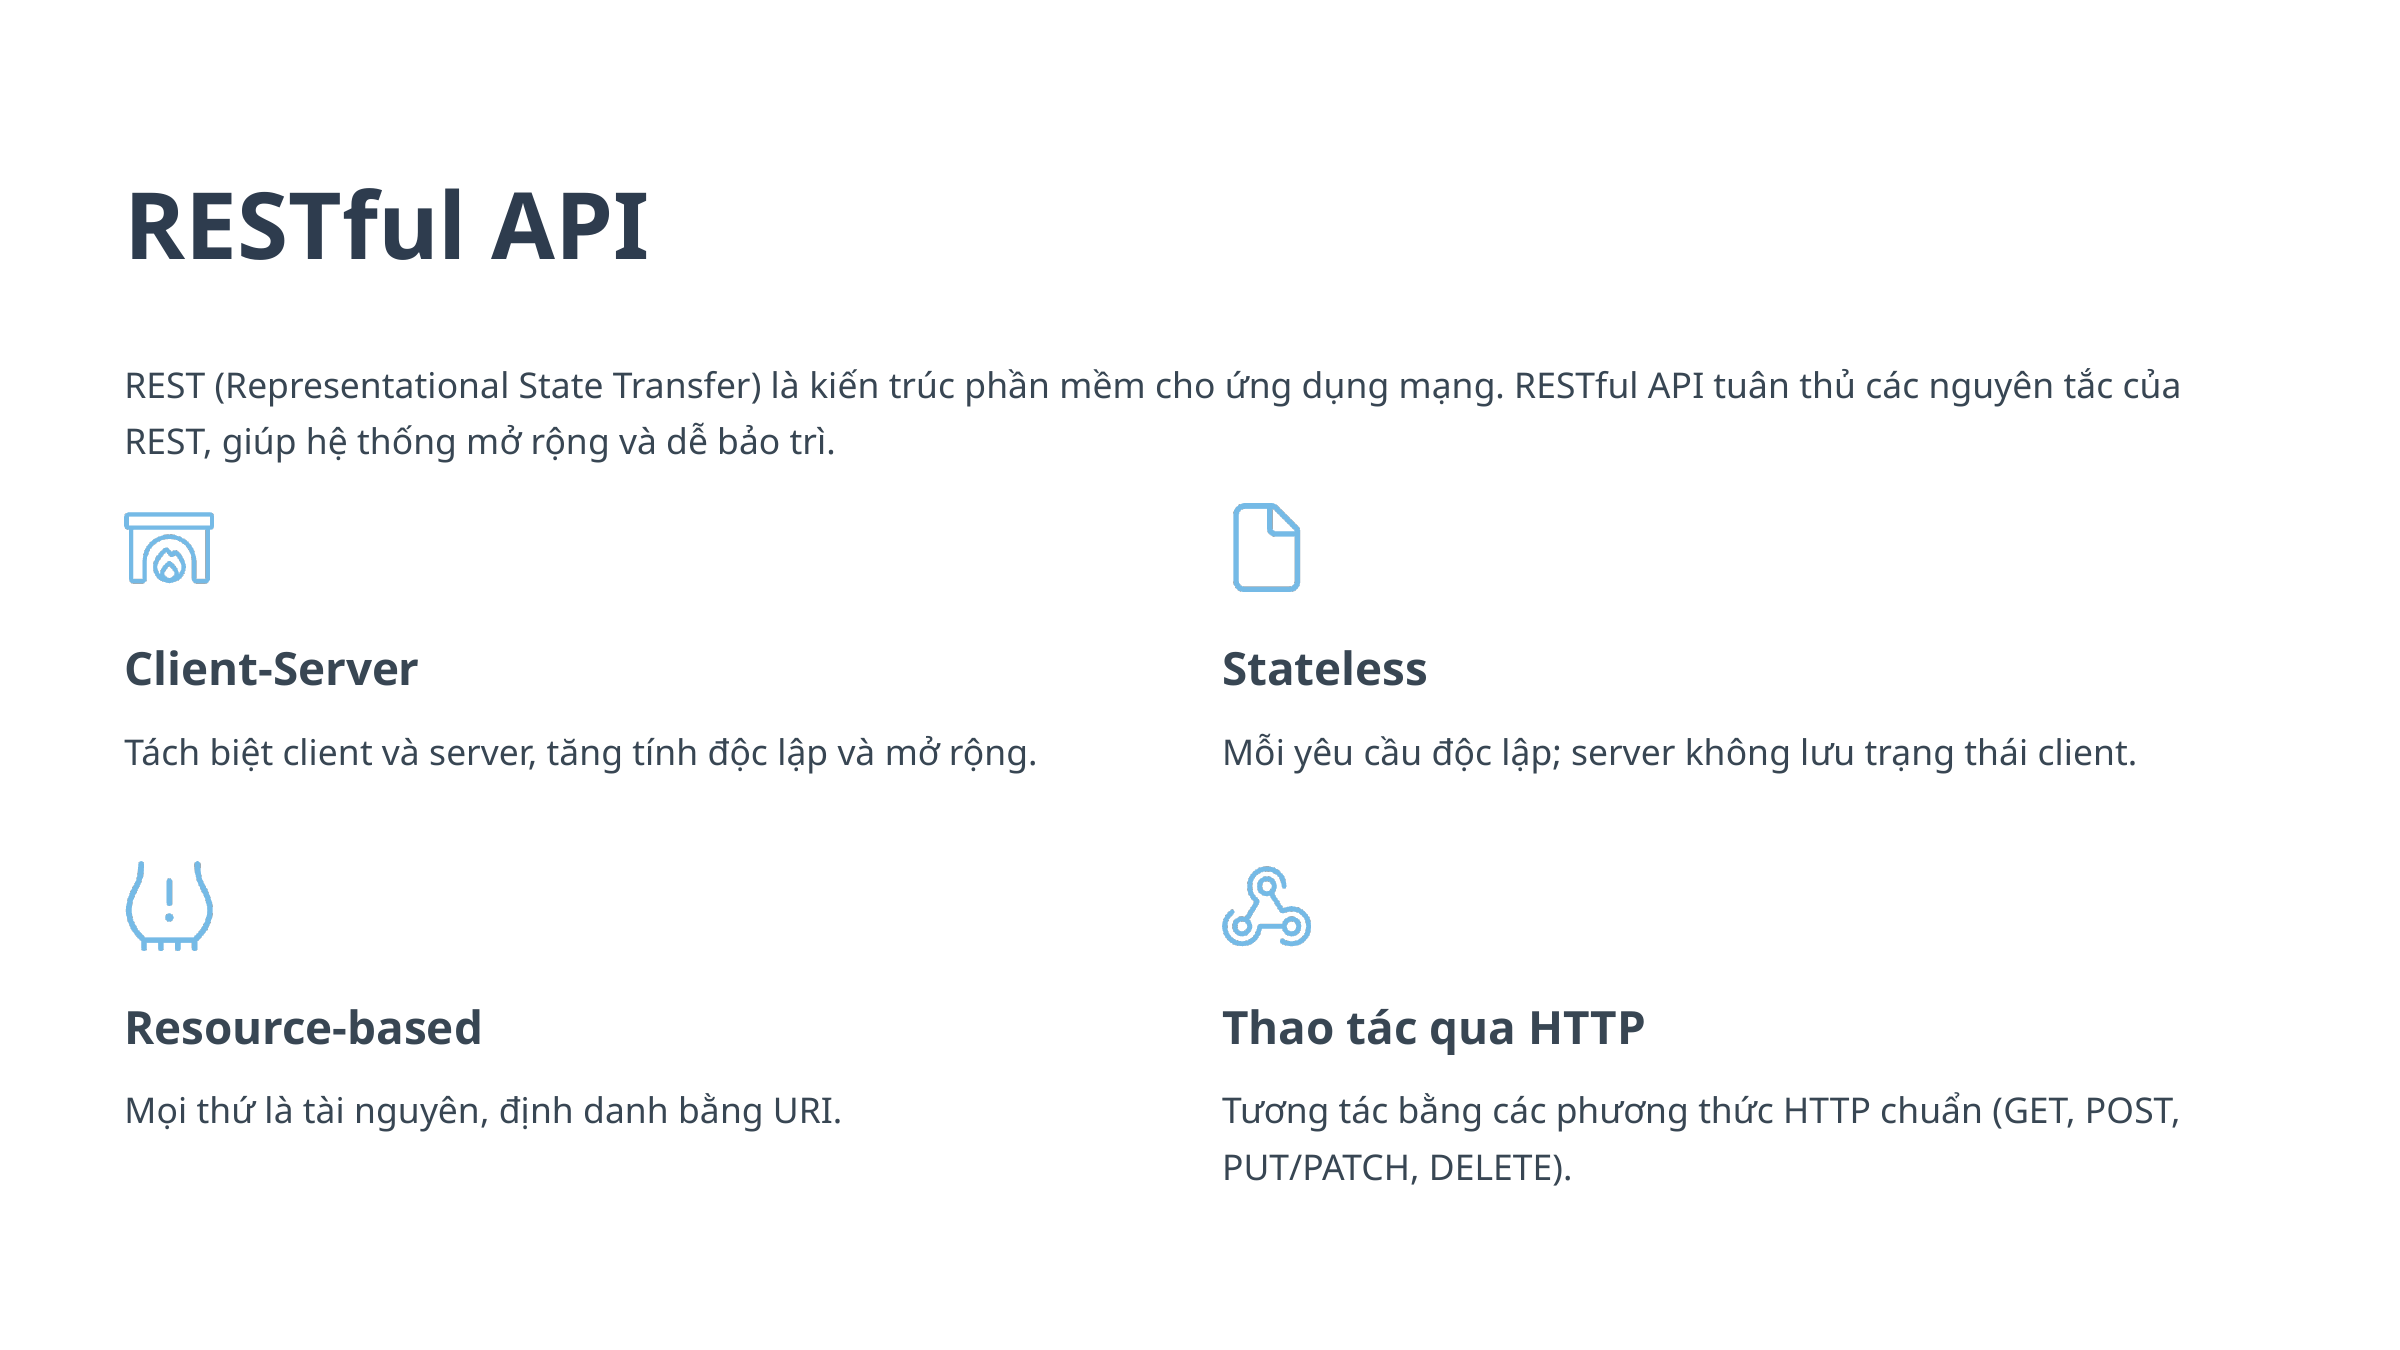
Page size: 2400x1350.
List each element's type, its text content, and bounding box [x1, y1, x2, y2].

text_box REST (Representational State Transfer) là kiến trúc phần mềm cho ứng dụng mạng. RESTful API tuân thủ các nguyên tắc của REST, giúp hệ thống mở rộng và dễ bảo trì. [124, 349, 2276, 463]
picture [124, 861, 214, 951]
text_box Stateless [1222, 636, 1690, 695]
text_box Tương tác bằng các phương thức HTTP chuẩn (GET, POST, PUT/PATCH, DELETE). [1222, 1074, 2276, 1189]
picture [1221, 861, 1312, 951]
text_box Thao tác qua HTTP [1222, 995, 1690, 1054]
text_box Tách biệt client và server, tăng tính độc lập và mở rộng. [124, 716, 1178, 773]
text_box Resource-based [124, 995, 592, 1054]
picture [124, 502, 214, 593]
picture [1221, 502, 1312, 593]
text_box Mọi thứ là tài nguyên, định danh bằng URI. [124, 1074, 1178, 1132]
text_box RESTful API [124, 161, 1060, 279]
text_box Client-Server [124, 636, 592, 695]
text_box Mỗi yêu cầu độc lập; server không lưu trạng thái client. [1222, 716, 2276, 773]
